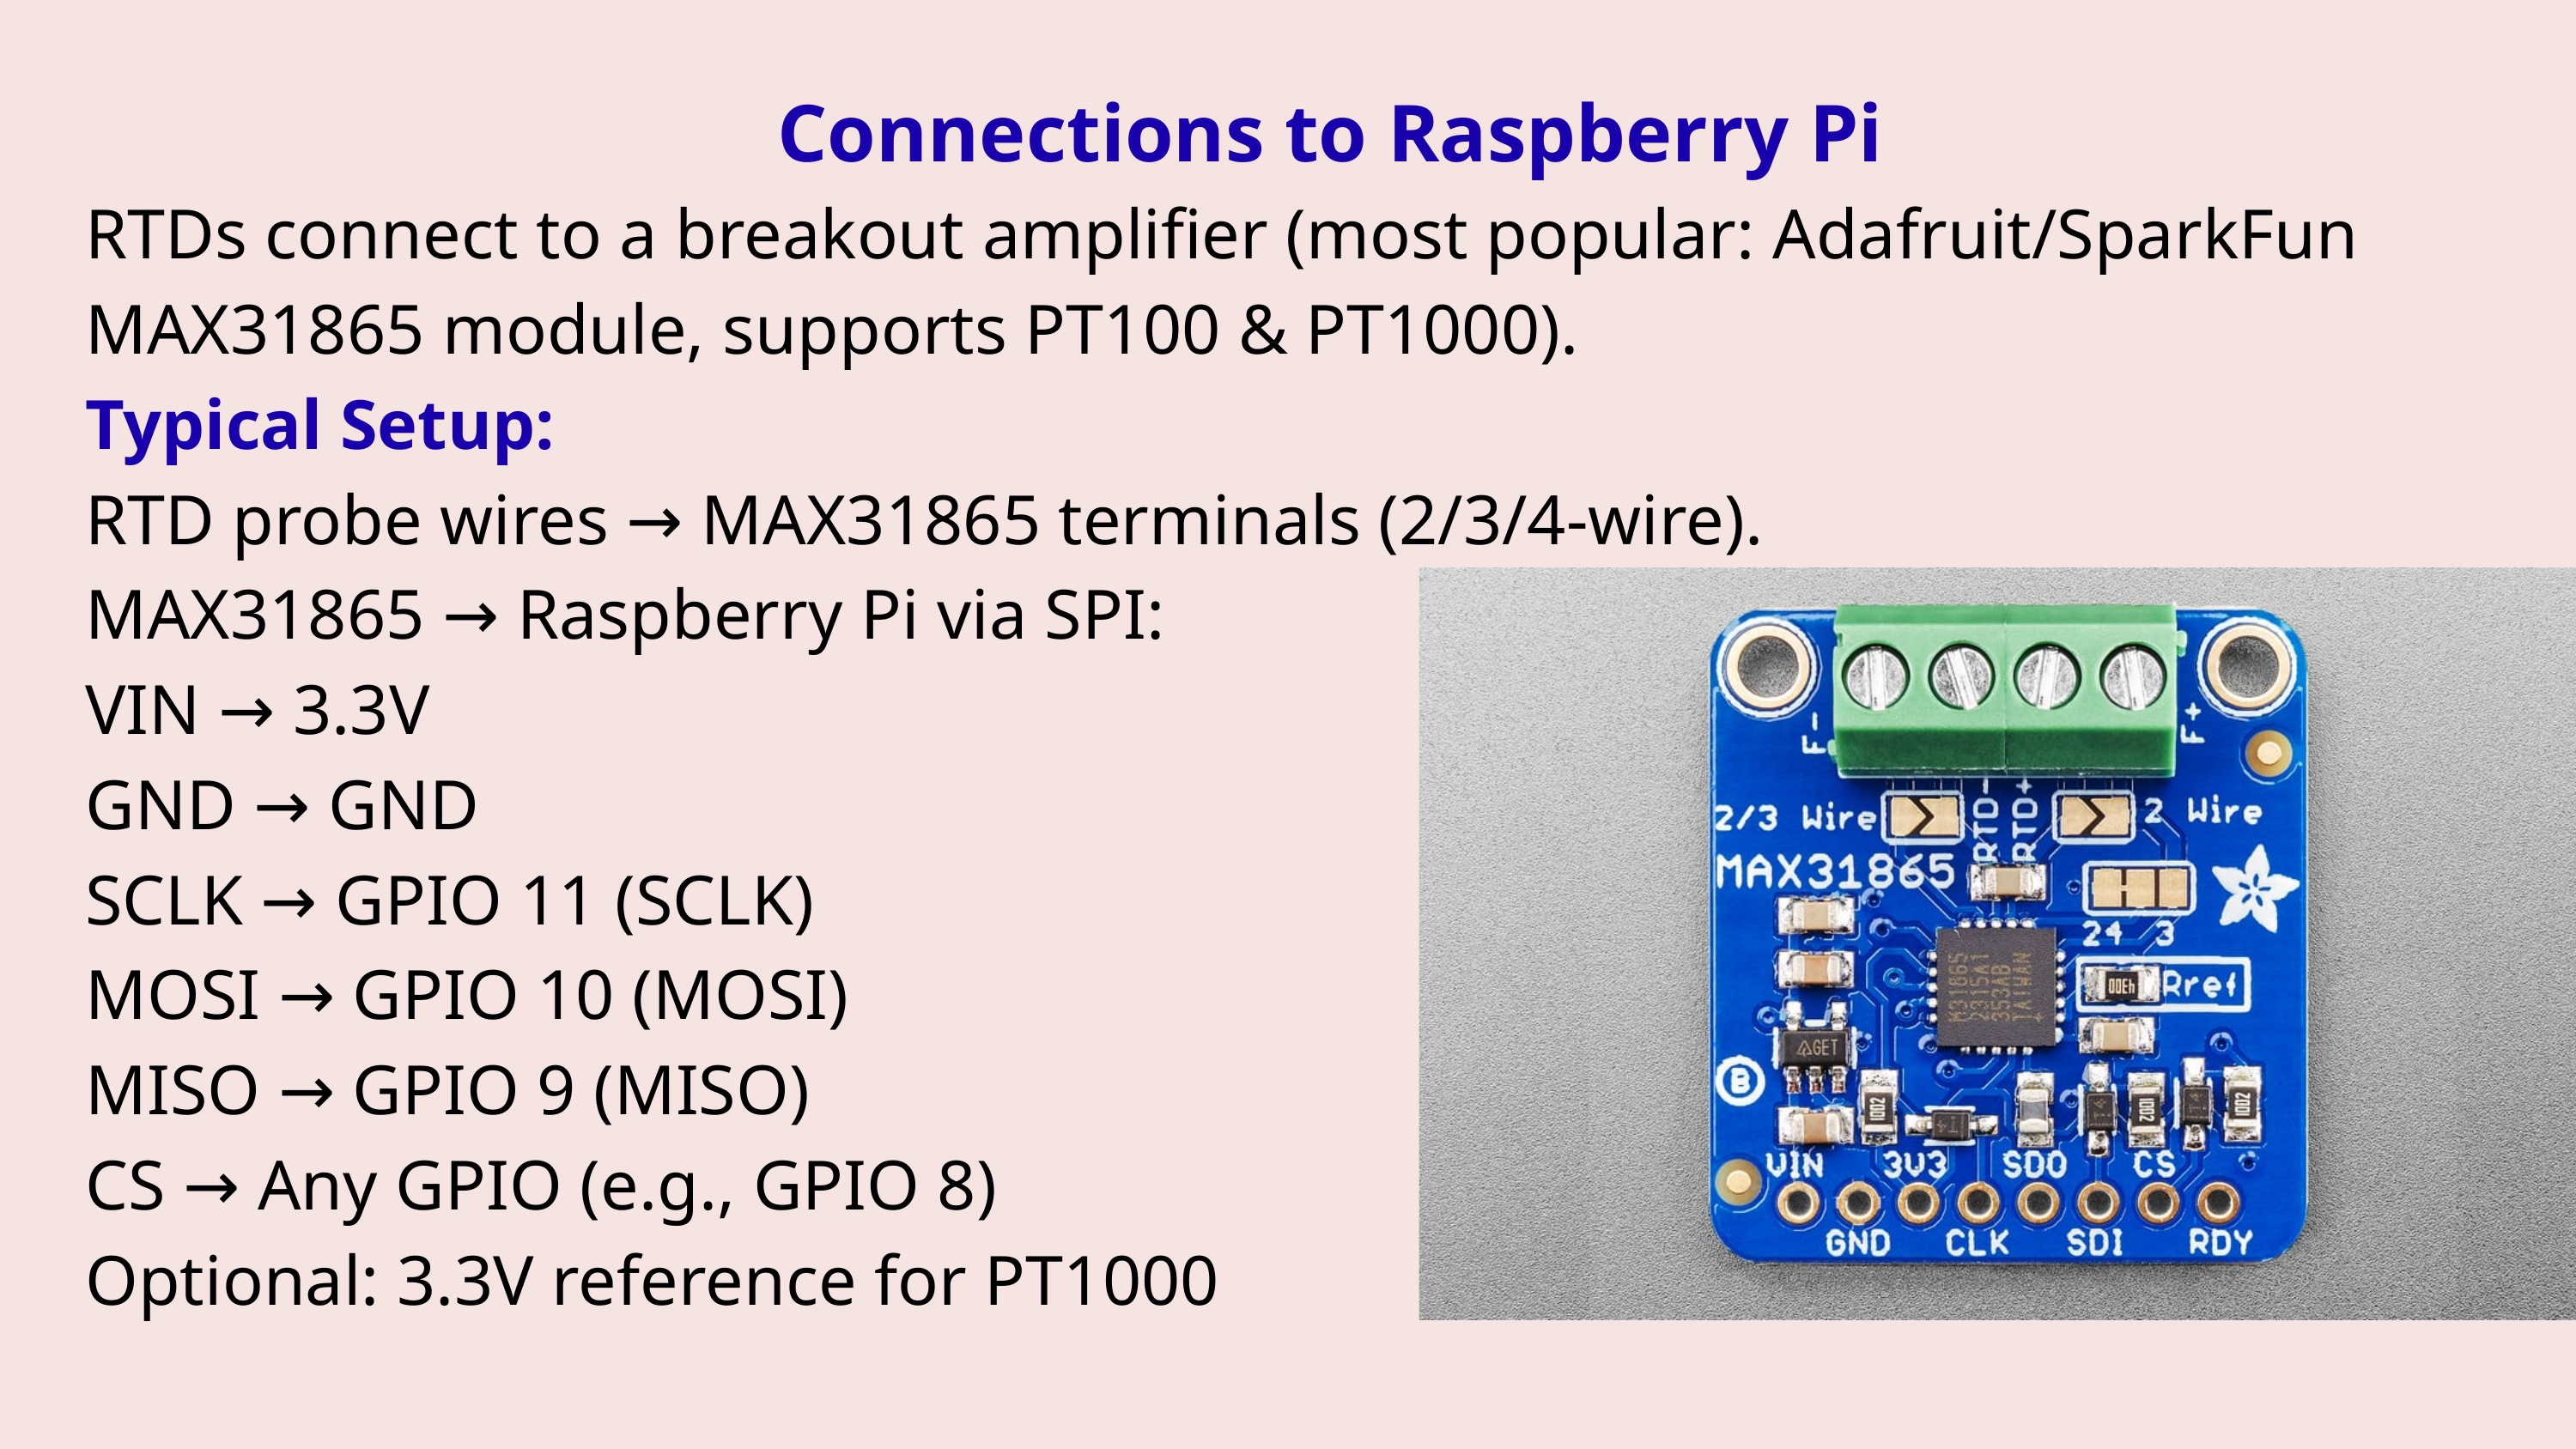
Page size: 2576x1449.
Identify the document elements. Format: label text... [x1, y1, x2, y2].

text_box Connections to Raspberry Pi RTDs connect to a breakout amplifier (most popular: Adafruit/SparkFun MAX31865 module, supports PT100 & PT1000). Typical Setup: RTD probe wires → MAX31865 terminals (2/3/4-wire). MAX31865 → Raspberry Pi via SPI: VIN → 3.3V GND → GND SCLK → GPIO 11 (SCLK) MOSI → GPIO 10 (MOSI) MISO → GPIO 9 (MISO) CS → Any GPIO (e.g., GPIO 8) Optional: 3.3V reference for PT1000 [85, 67, 2576, 1319]
text_box [1419, 567, 2576, 1320]
